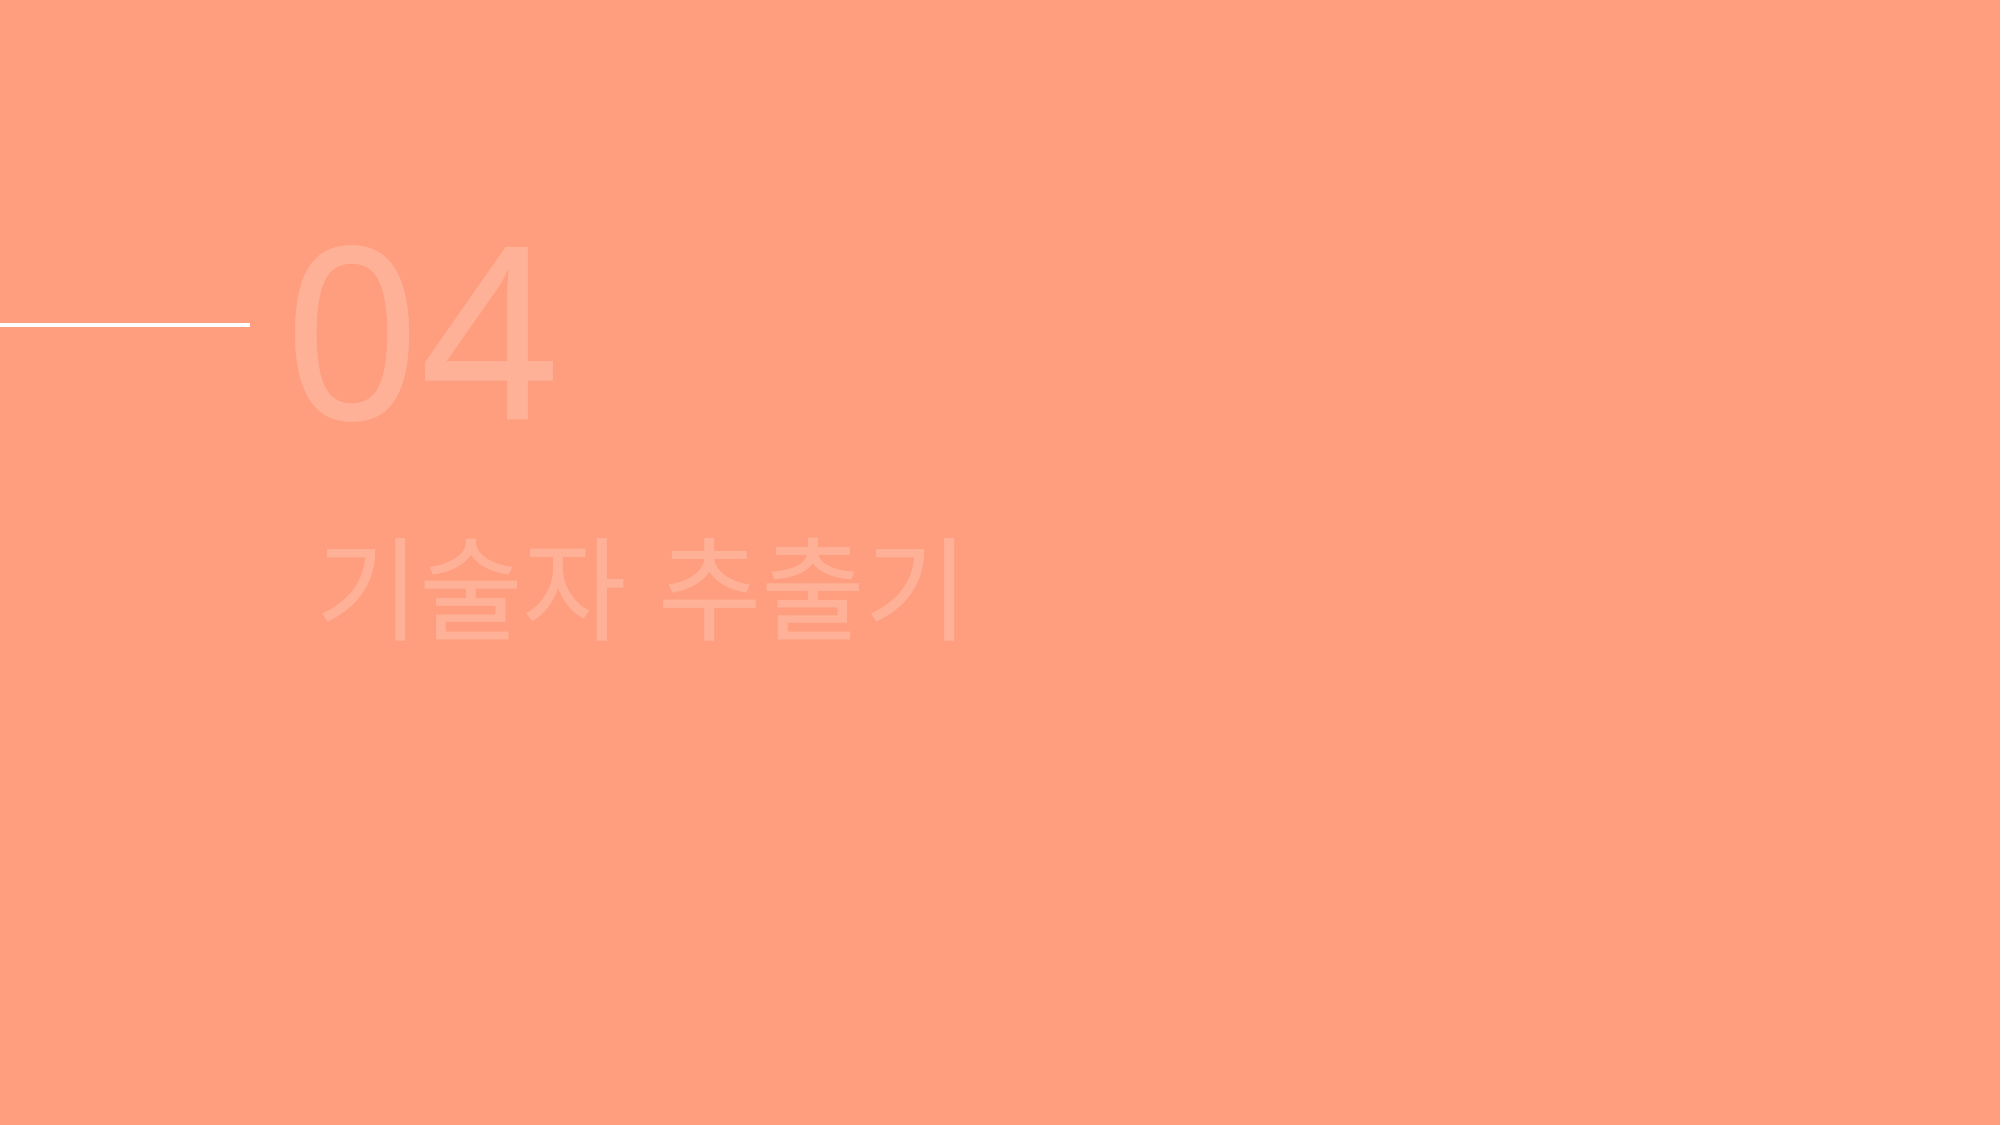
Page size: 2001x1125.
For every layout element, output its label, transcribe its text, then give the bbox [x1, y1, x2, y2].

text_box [0, 172, 569, 478]
text_box 기술자 추출기 [301, 511, 984, 662]
